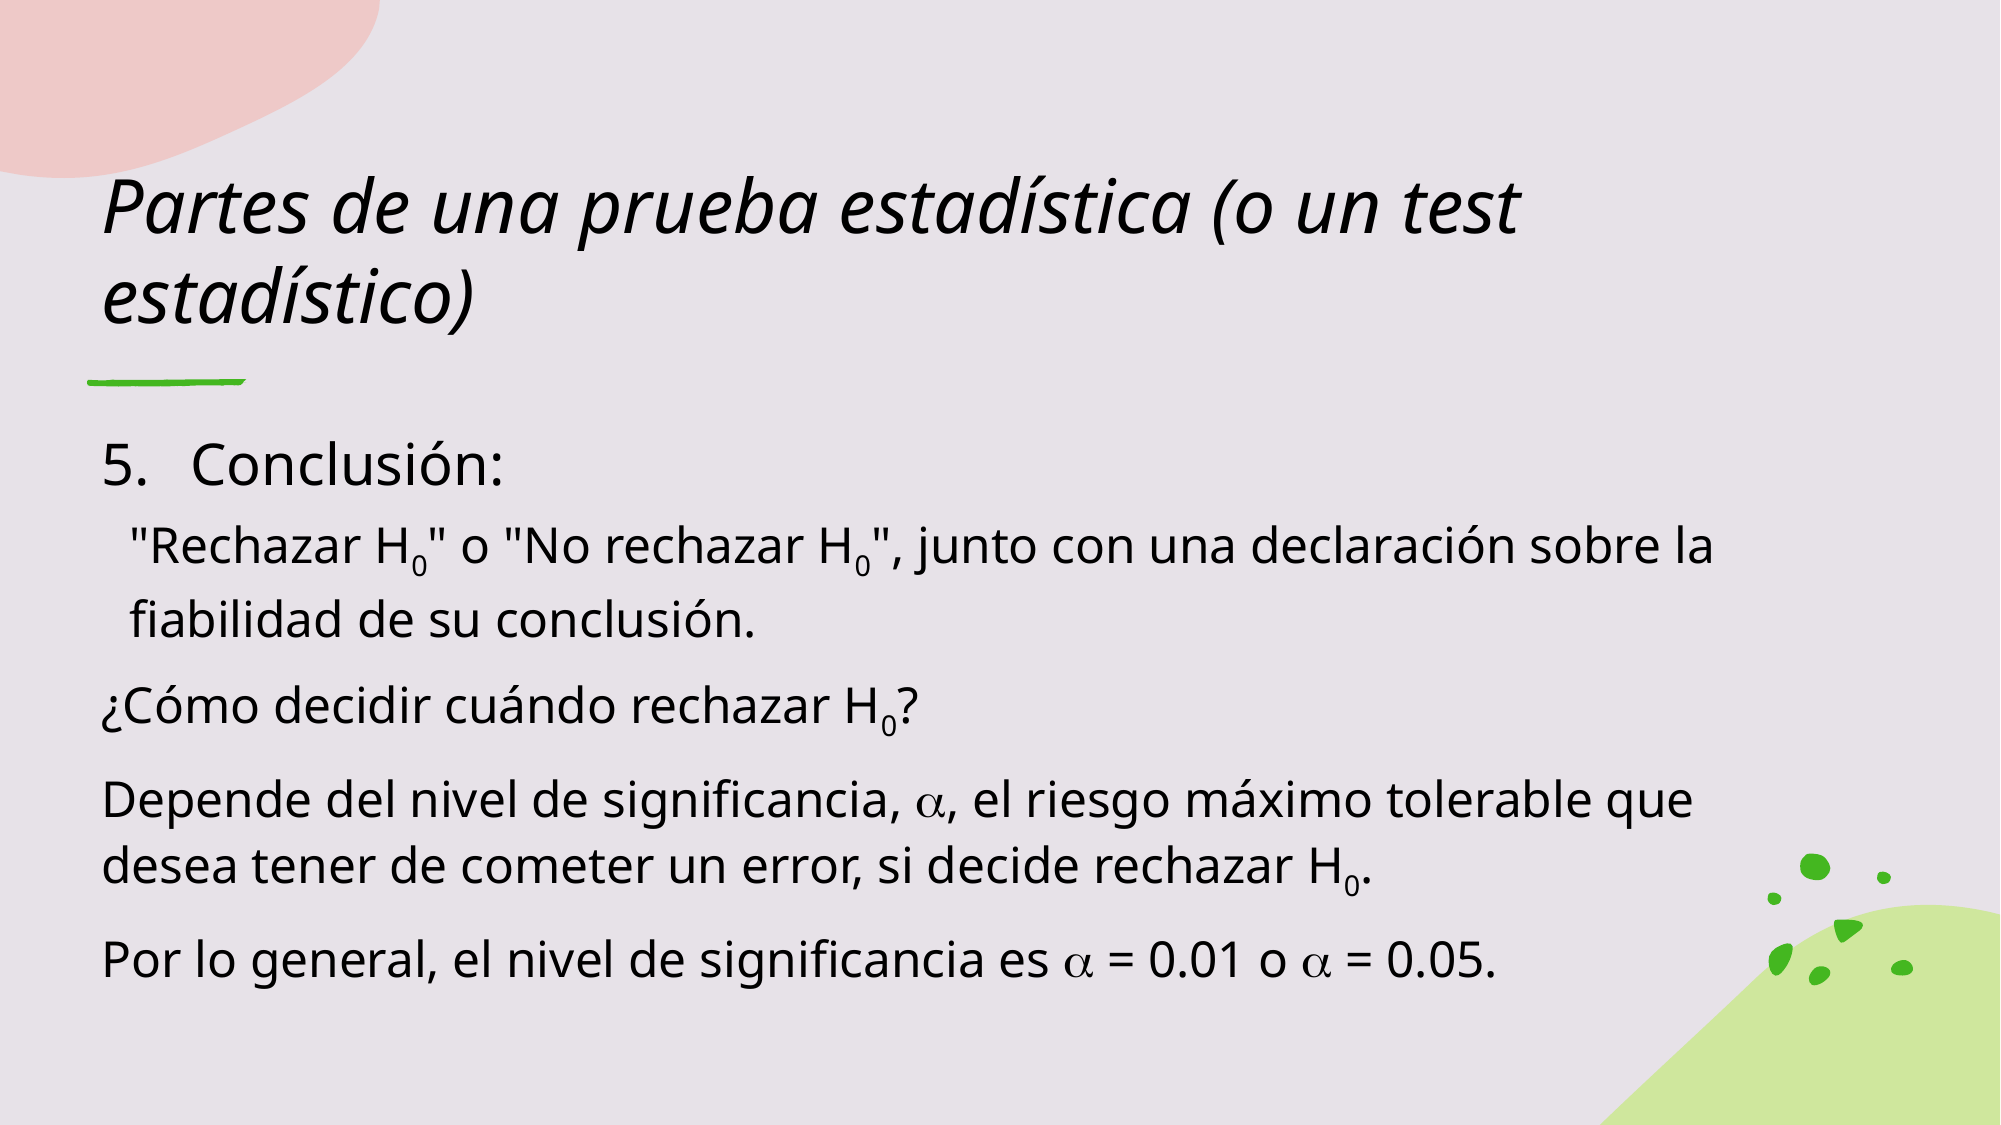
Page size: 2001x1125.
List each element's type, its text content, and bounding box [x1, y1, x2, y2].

list Conclusión: "Rechazar H0" o "No rechazar H0", junto con una declaración sobre la fiabilidad de su conclusión. ¿Cómo decidir cuándo rechazar H0? Depende del nivel de significancia, a, el riesgo máximo tolerable que desea tener de cometer un error, si decide rechazar H0. Por lo general, el nivel de significancia es a = 0.01 o a = 0.05. [86, 413, 1740, 996]
title Partes de una prueba estadística (o un test estadístico) [86, 129, 1740, 347]
